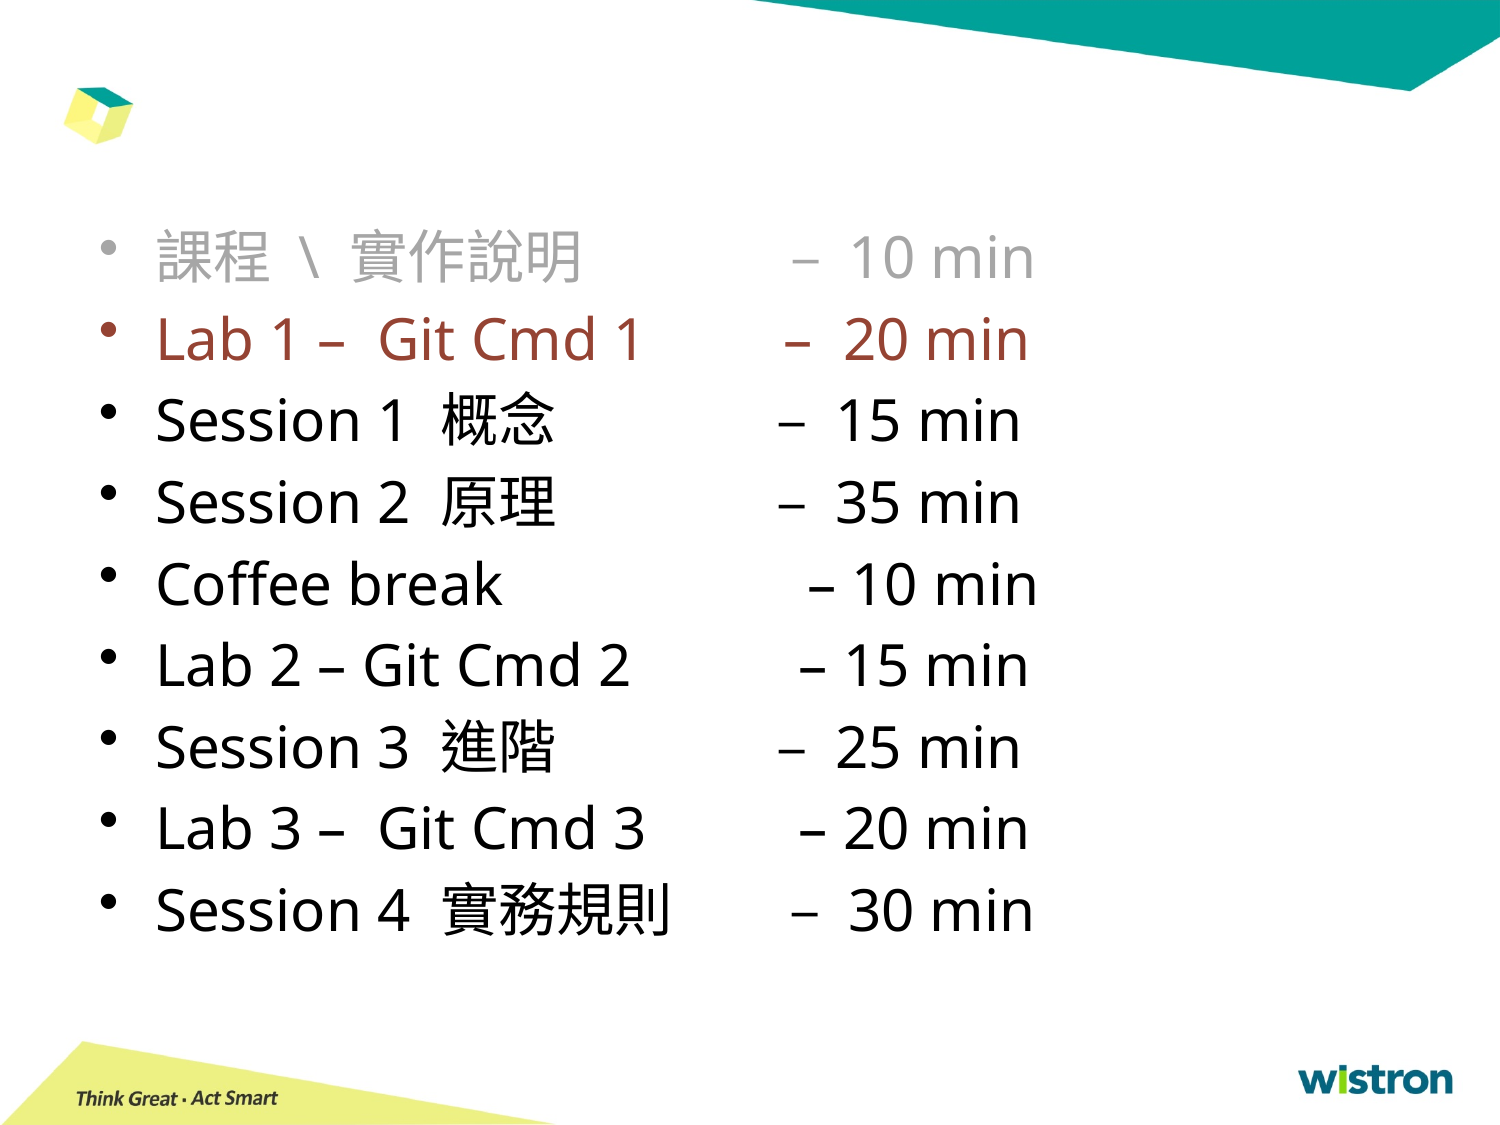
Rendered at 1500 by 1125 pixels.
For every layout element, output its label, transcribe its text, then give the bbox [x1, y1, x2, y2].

picture [0, 0, 1500, 1125]
text_box 課程 \ 實作說明 – 10 min Lab 1 – Git Cmd 1 – 20 min Session 1 概念 – 15 min Session 2 原理 – 35 min Coffee break – 10 min Lab 2 – Git Cmd 2 – 15 min Session 3 進階 – 25 min Lab 3 – Git Cmd 3 – 20 min Session 4 實務規則 – 30 min [83, 212, 1416, 1009]
